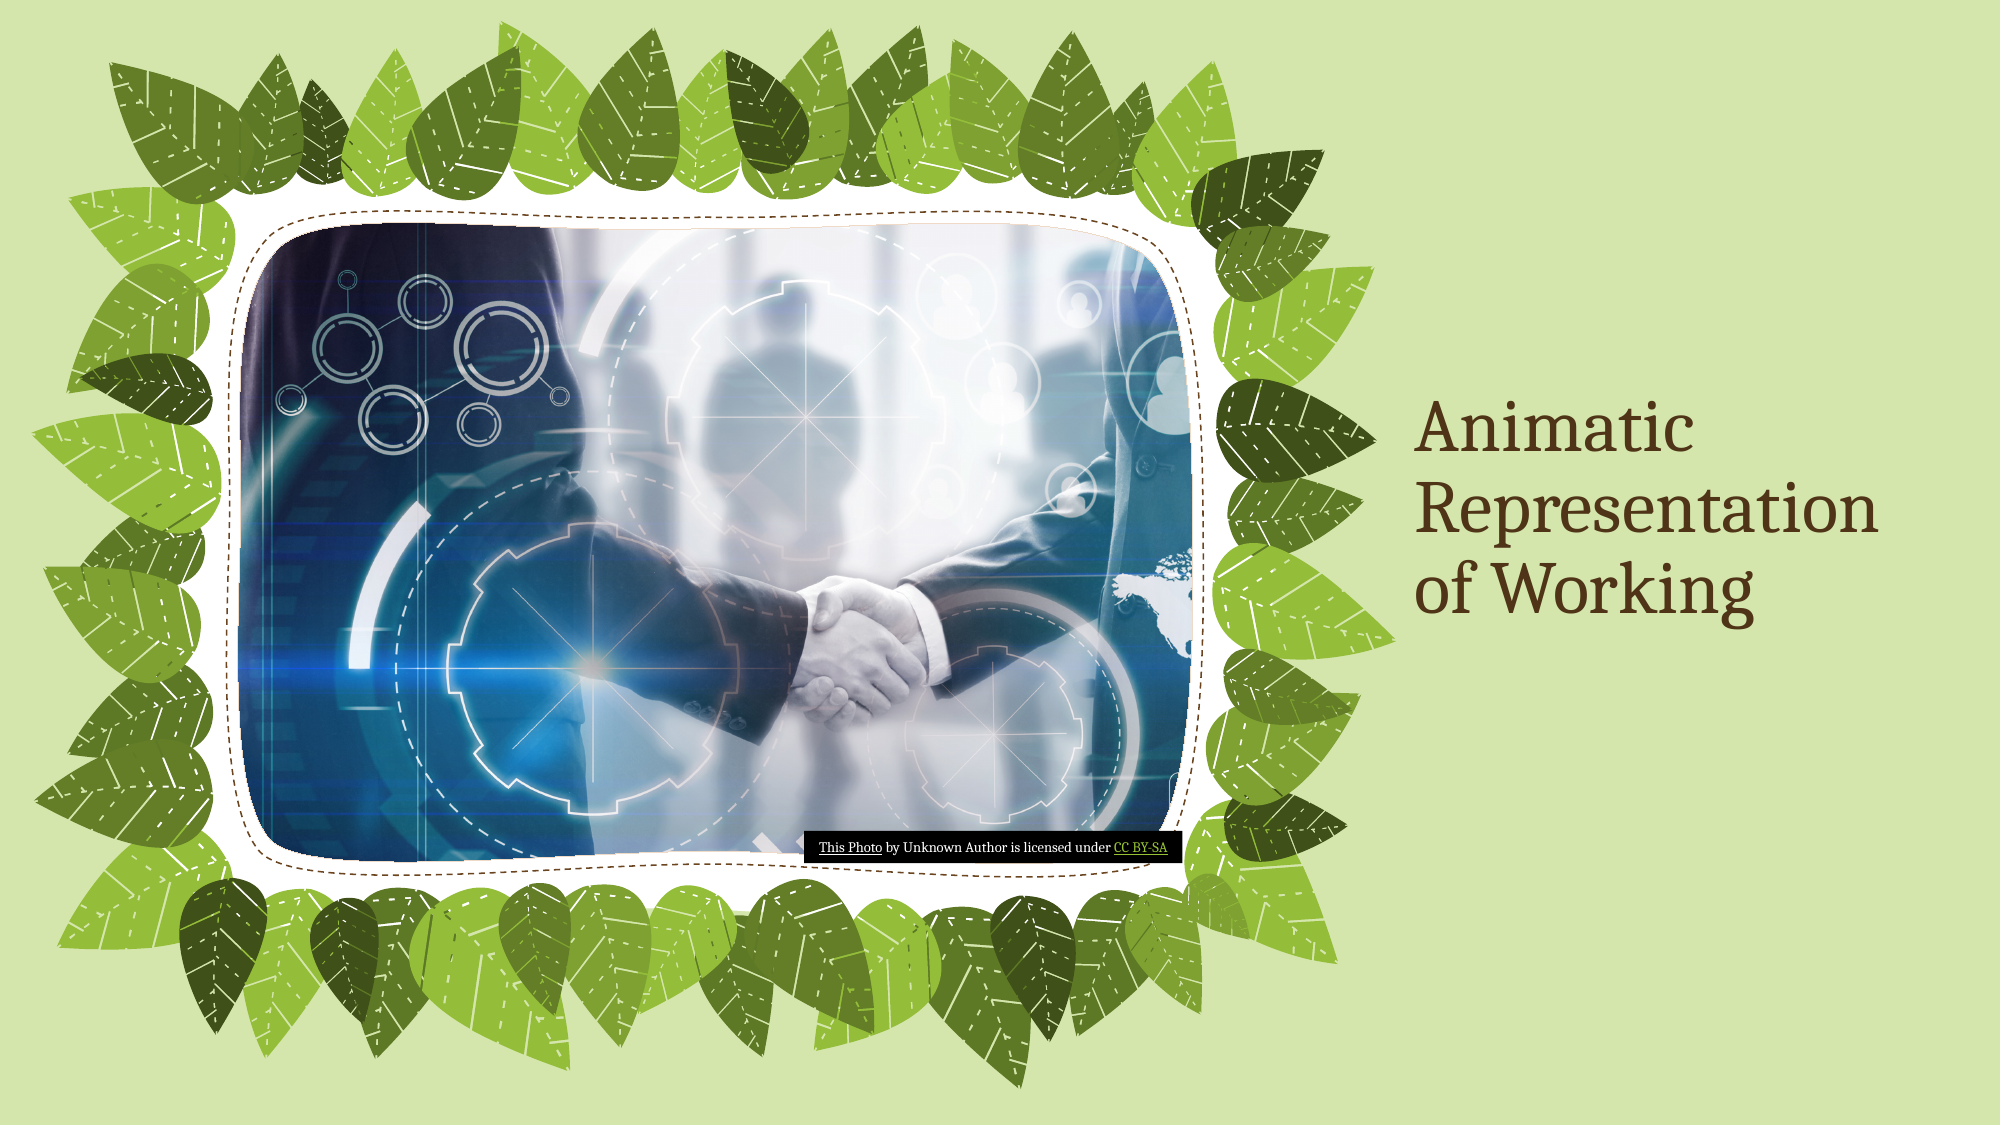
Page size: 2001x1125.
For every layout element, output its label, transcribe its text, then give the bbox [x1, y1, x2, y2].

title Animatic Representation of Working [1399, 299, 1938, 638]
picture [237, 222, 1193, 864]
